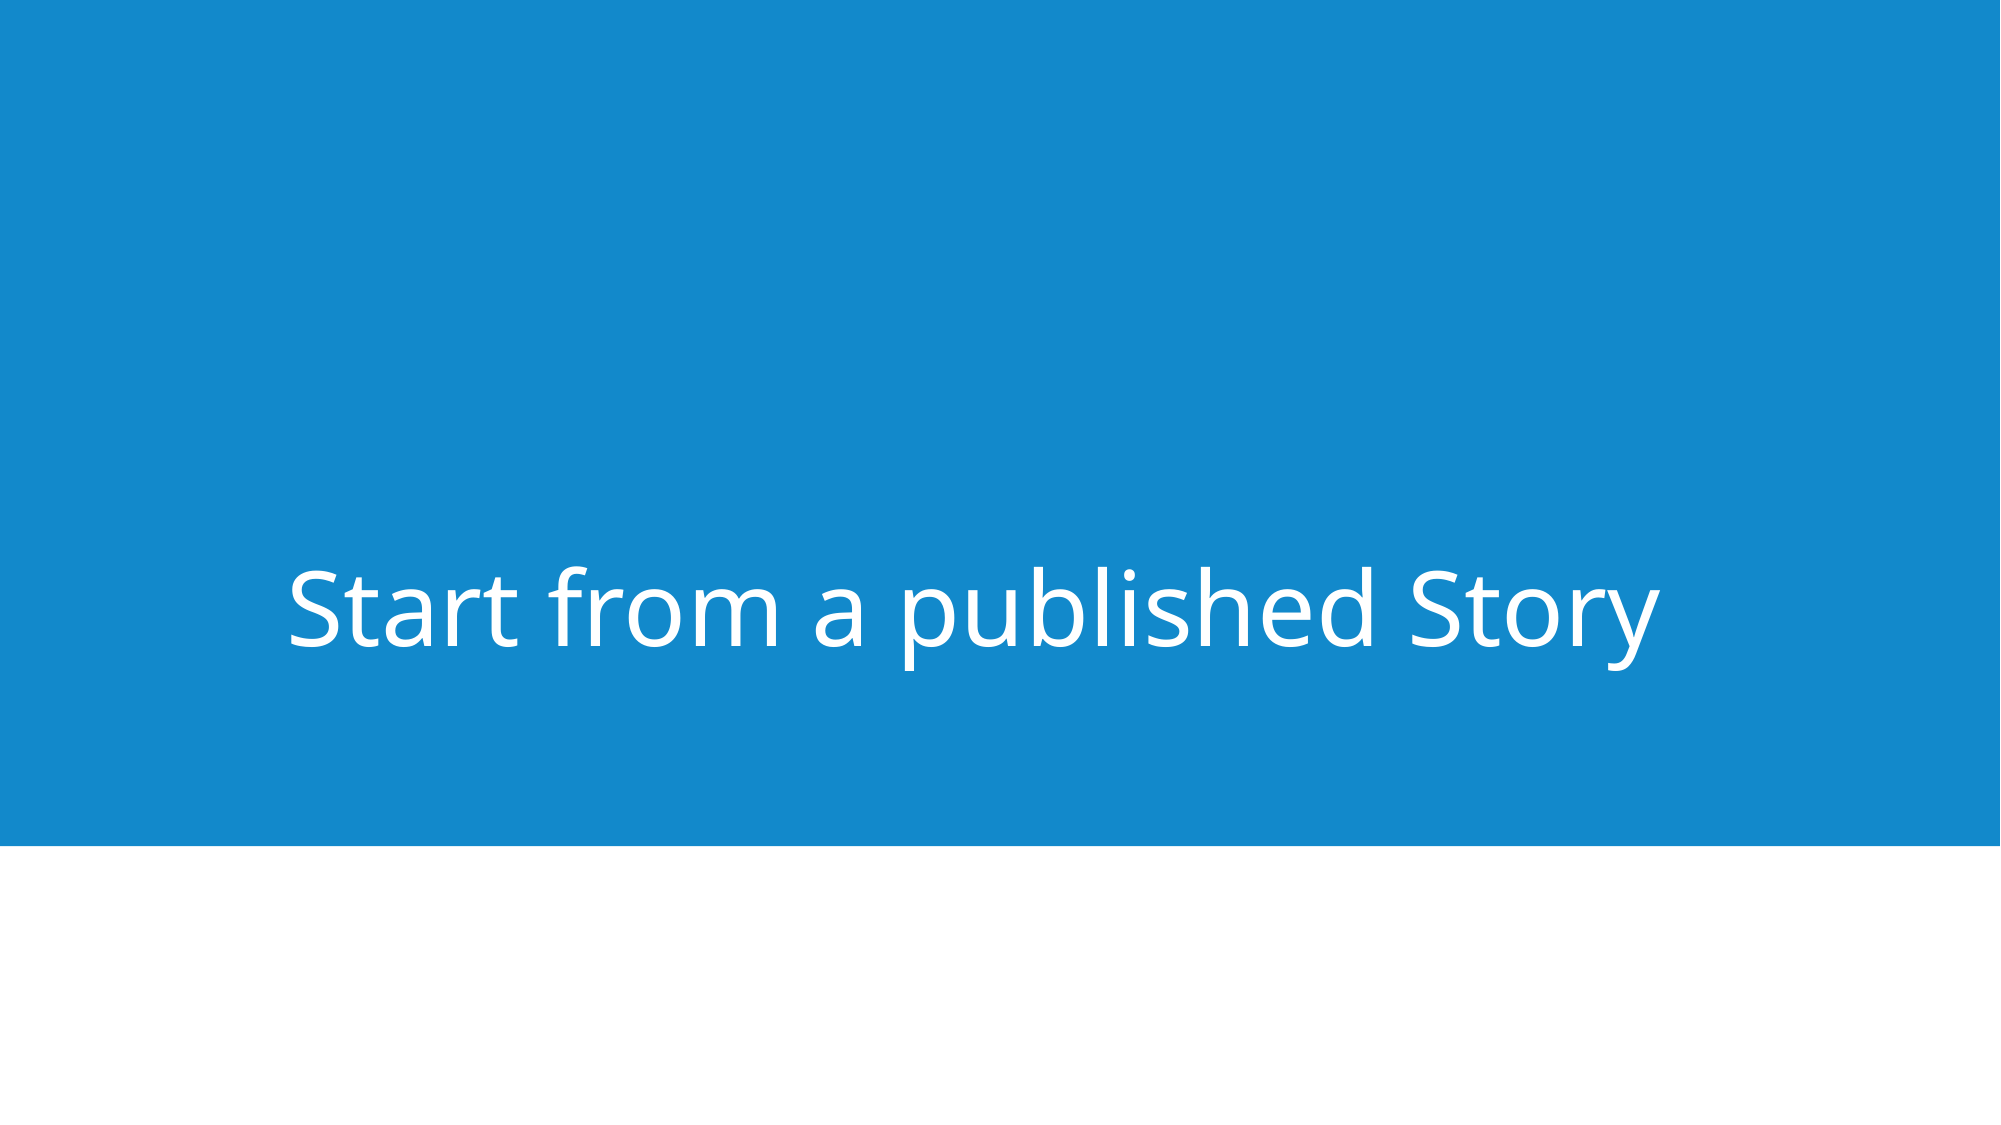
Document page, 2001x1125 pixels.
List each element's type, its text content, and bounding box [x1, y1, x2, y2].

title Start from a published Story [111, 449, 1837, 677]
text_box [0, 0, 2000, 847]
